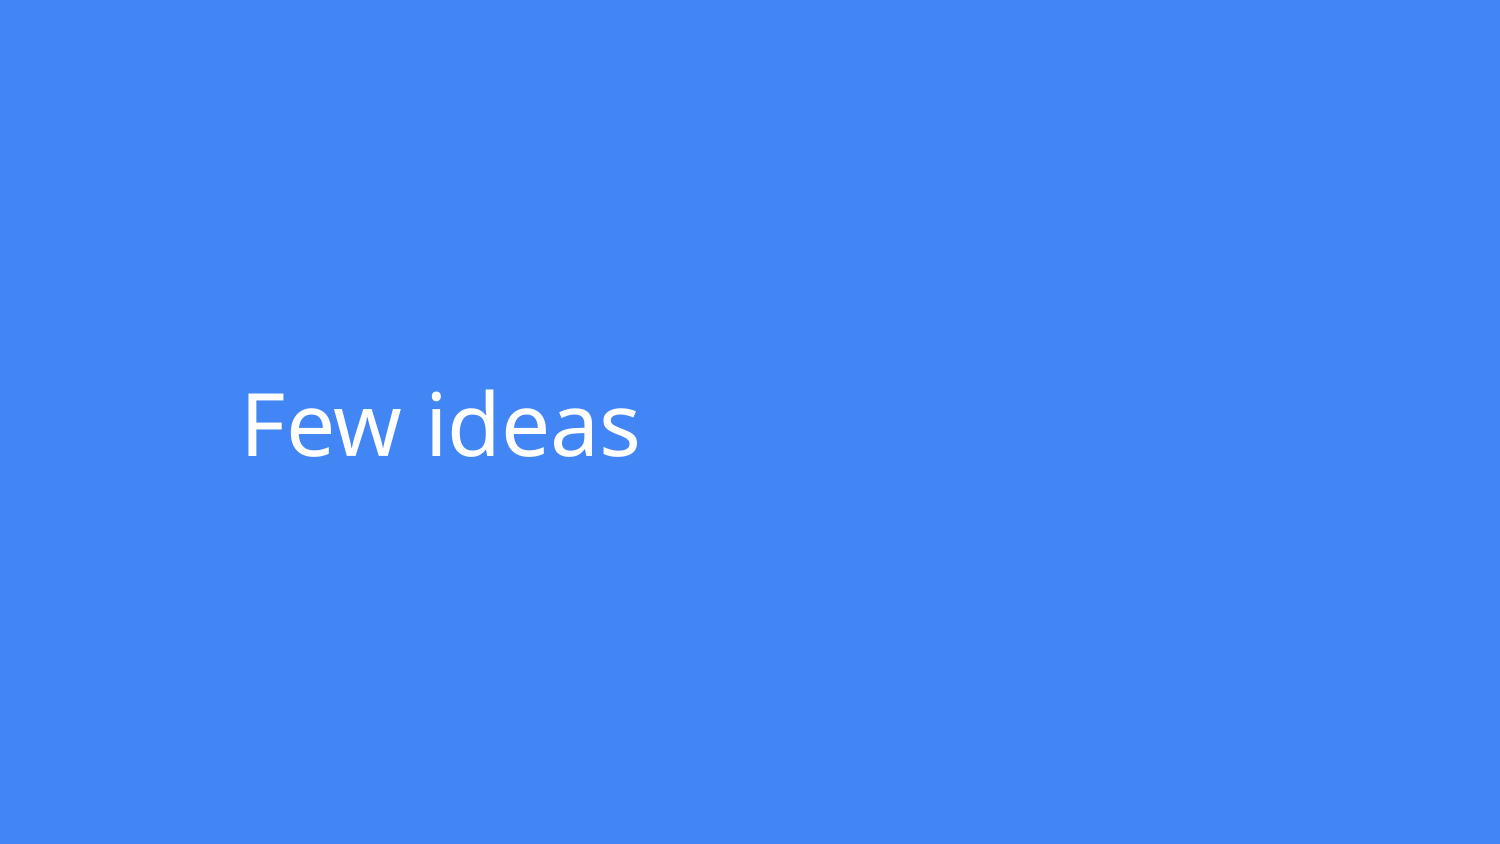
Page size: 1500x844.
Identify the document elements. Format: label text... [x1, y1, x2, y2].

title Few ideas [75, 338, 1425, 505]
